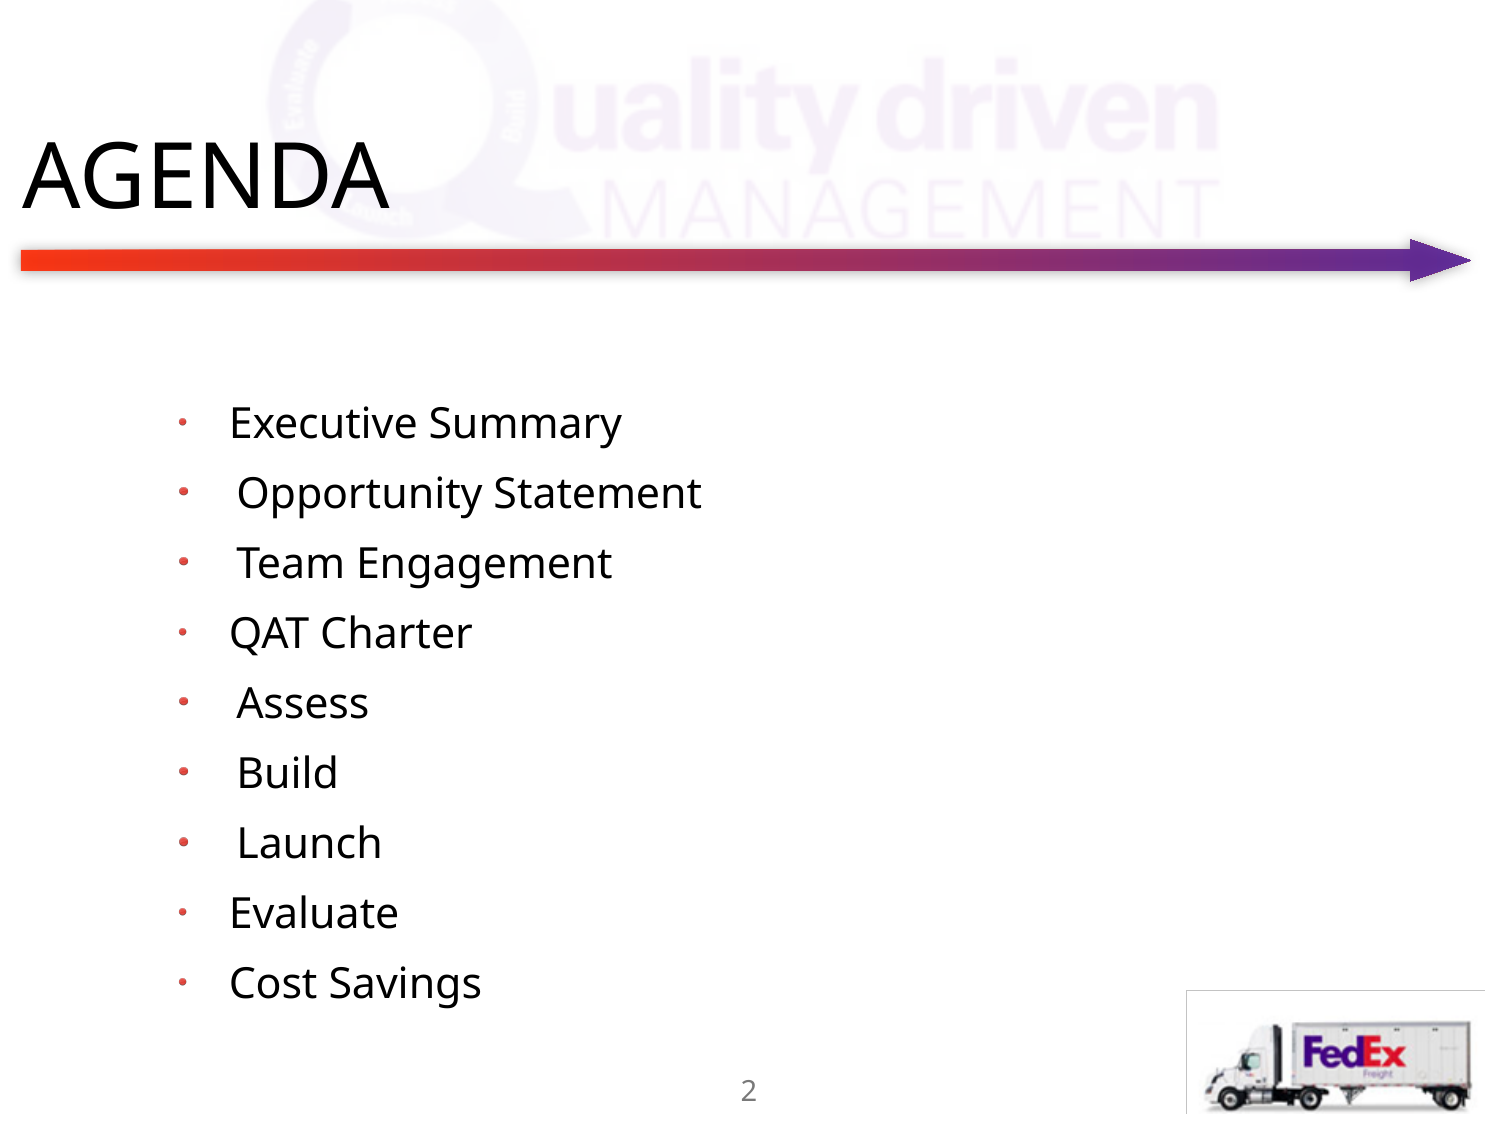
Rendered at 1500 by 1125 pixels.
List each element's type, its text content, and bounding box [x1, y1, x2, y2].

picture [178, 766, 189, 776]
picture [178, 556, 189, 566]
picture [178, 836, 189, 847]
list Executive Summary Opportunity Statement Team Engagement QAT Charter Assess Build Launch Evaluate Cost Savings [145, 332, 1355, 1013]
picture [253, 0, 1246, 284]
picture [178, 417, 187, 426]
picture [178, 627, 187, 636]
text_box [20, 249, 249, 271]
picture [1184, 989, 1486, 1114]
text_box [1254, 239, 1471, 282]
picture [178, 907, 187, 916]
text_box AGENDA [16, 110, 249, 234]
picture [178, 696, 189, 706]
picture [178, 486, 189, 496]
slide_number 2 [728, 1070, 770, 1114]
picture [178, 977, 187, 986]
